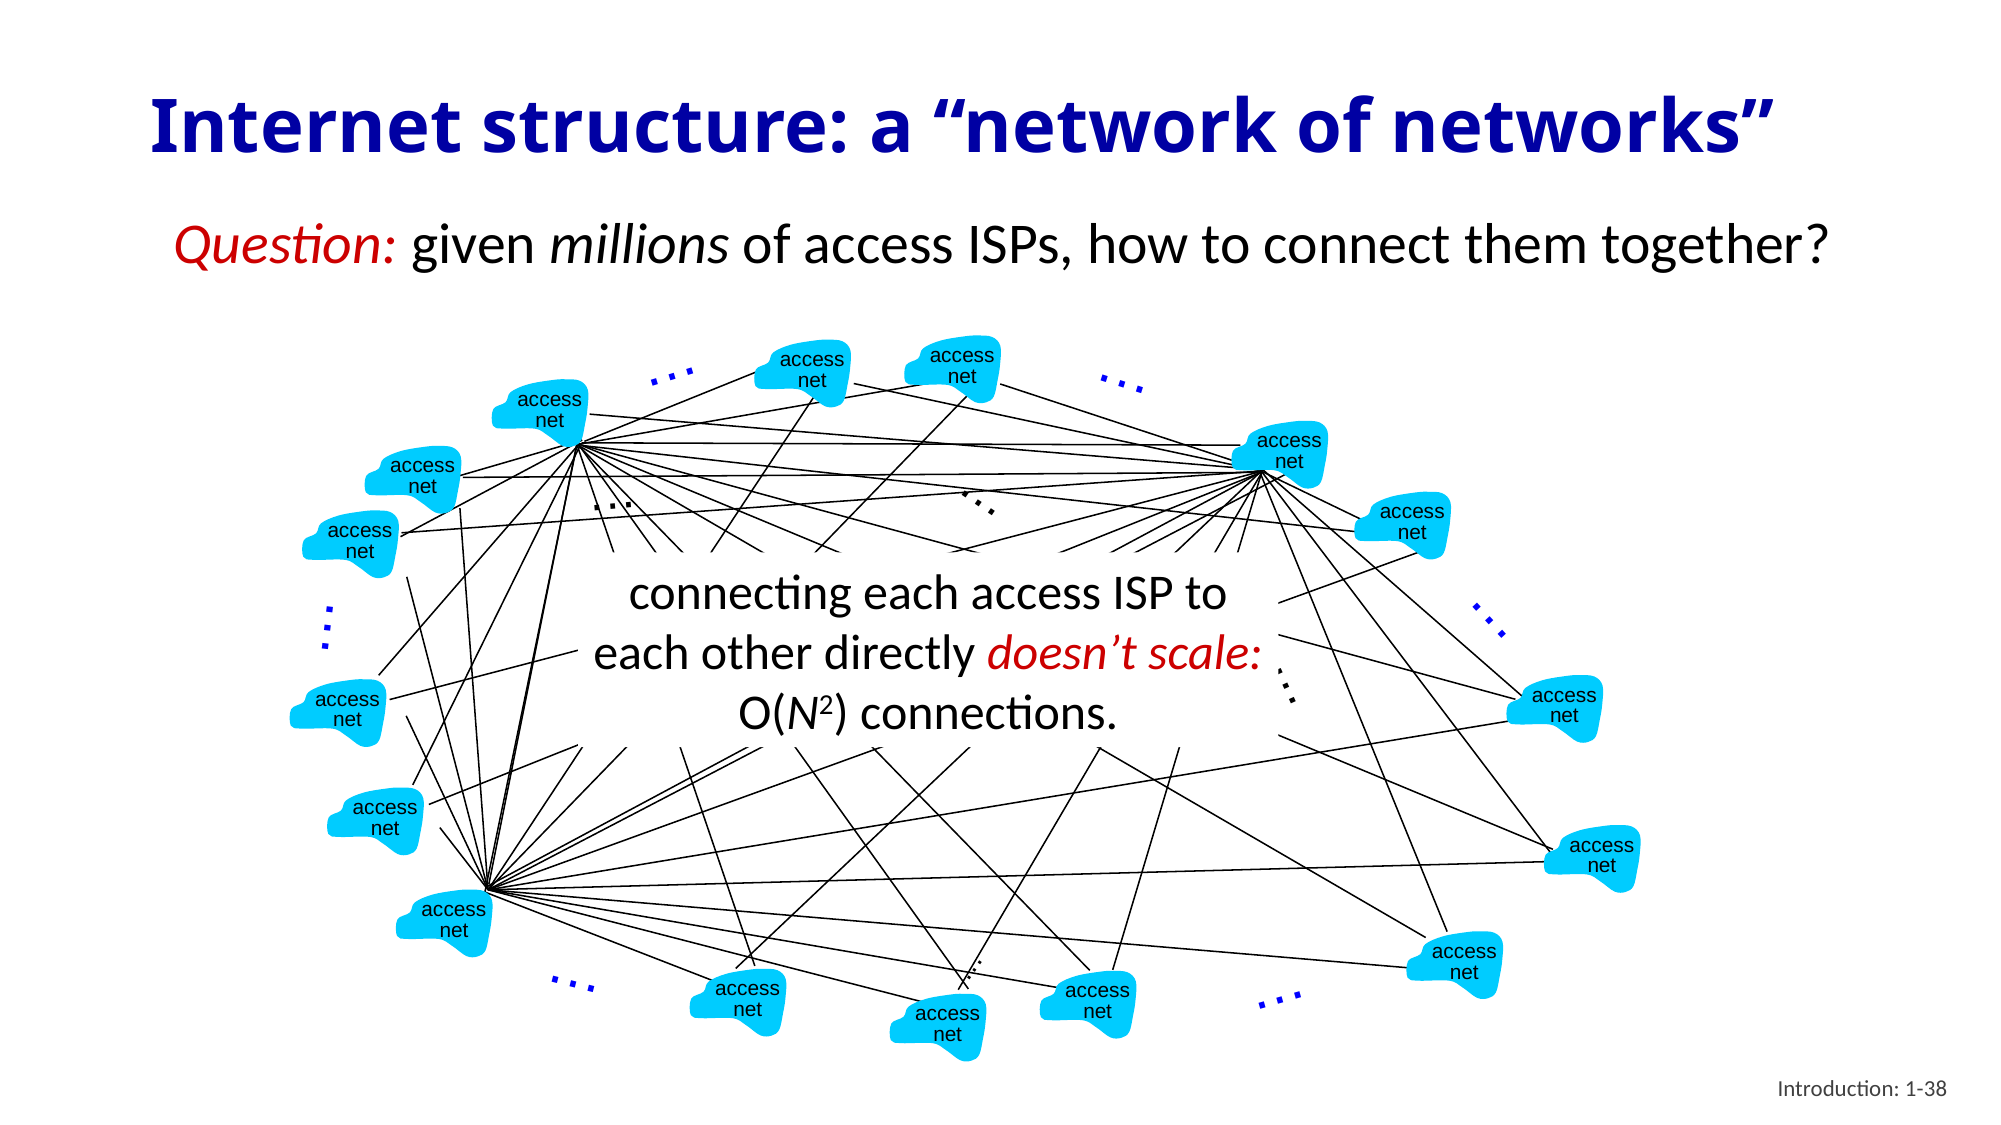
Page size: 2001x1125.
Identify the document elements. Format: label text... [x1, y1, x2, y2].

text_box Question: given millions of access ISPs, how to connect them together? [158, 206, 1853, 291]
slide_number Introduction: 1-38 [1512, 1056, 1963, 1117]
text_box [265, 314, 1650, 1063]
title Internet structure: a “network of networks” [135, 55, 1861, 202]
